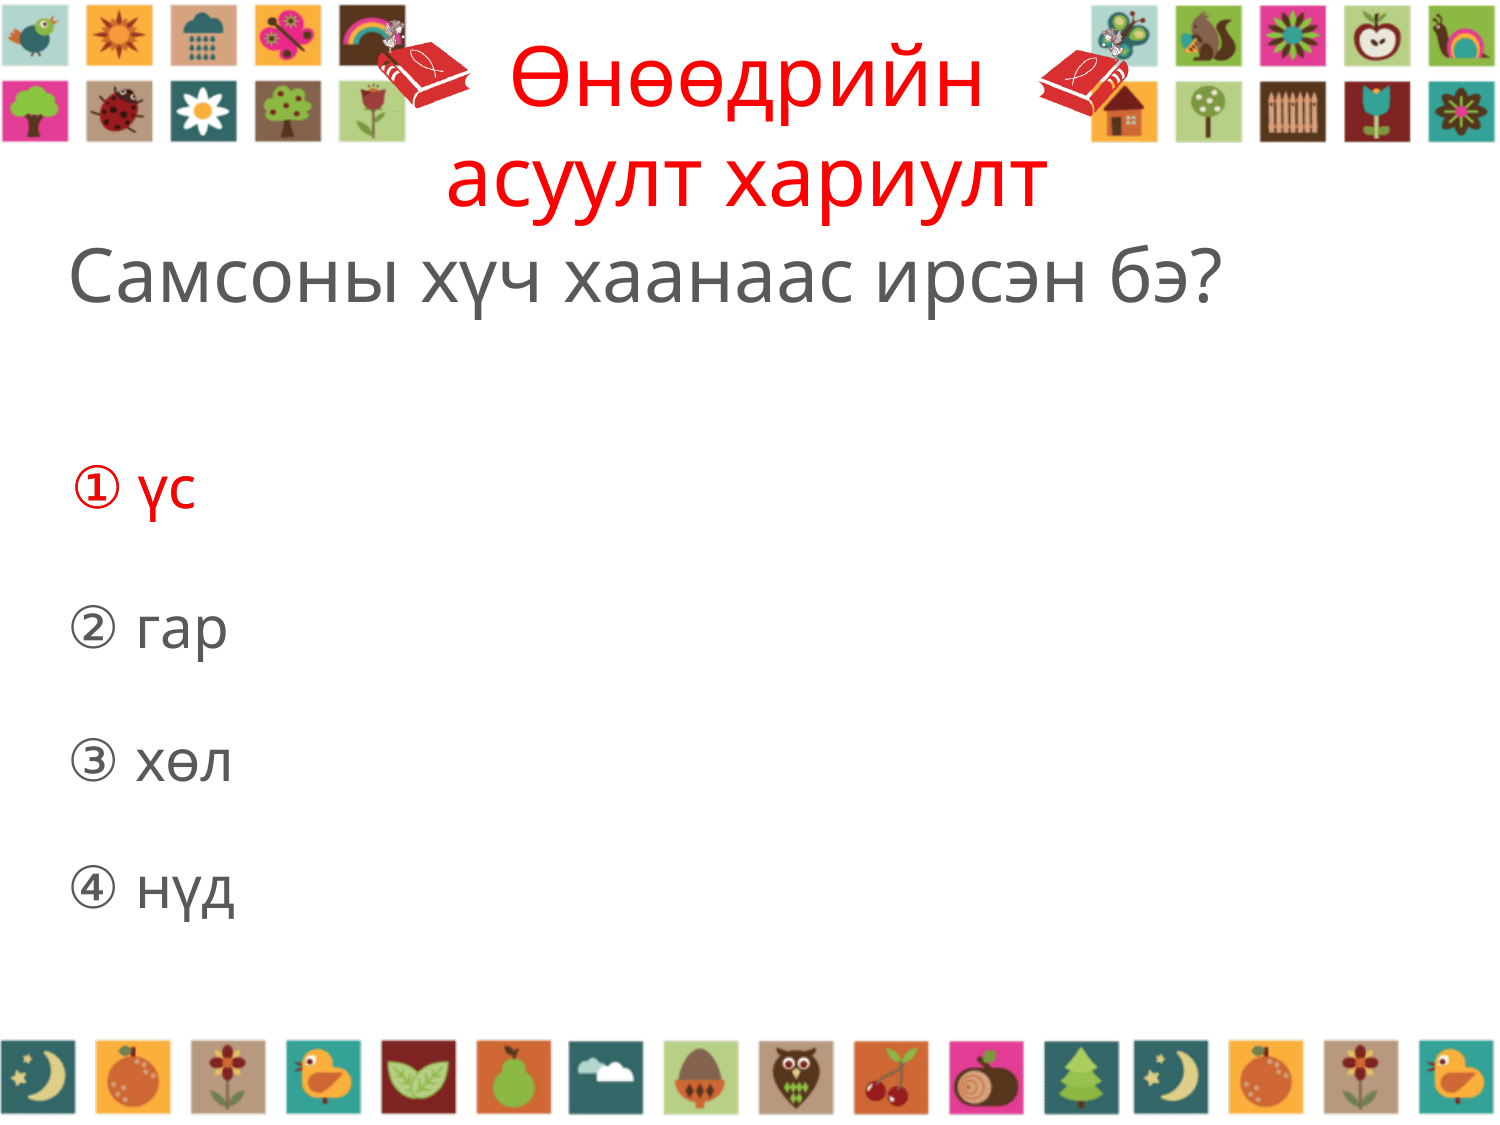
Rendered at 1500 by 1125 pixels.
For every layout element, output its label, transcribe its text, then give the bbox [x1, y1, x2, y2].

text_box ② гар [53, 582, 1436, 668]
text_box ④ нүд [53, 842, 1483, 928]
text_box ③ хөл [53, 716, 1483, 801]
text_box ① үс [56, 442, 1486, 528]
text_box Өнөөдрийн асуулт хариулт [414, 16, 1080, 219]
text_box Самсоны хүч хаанаас ирсэн бэ? [53, 219, 1436, 325]
picture [1007, 3, 1500, 150]
picture [0, 3, 503, 150]
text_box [0, 1028, 1500, 1118]
